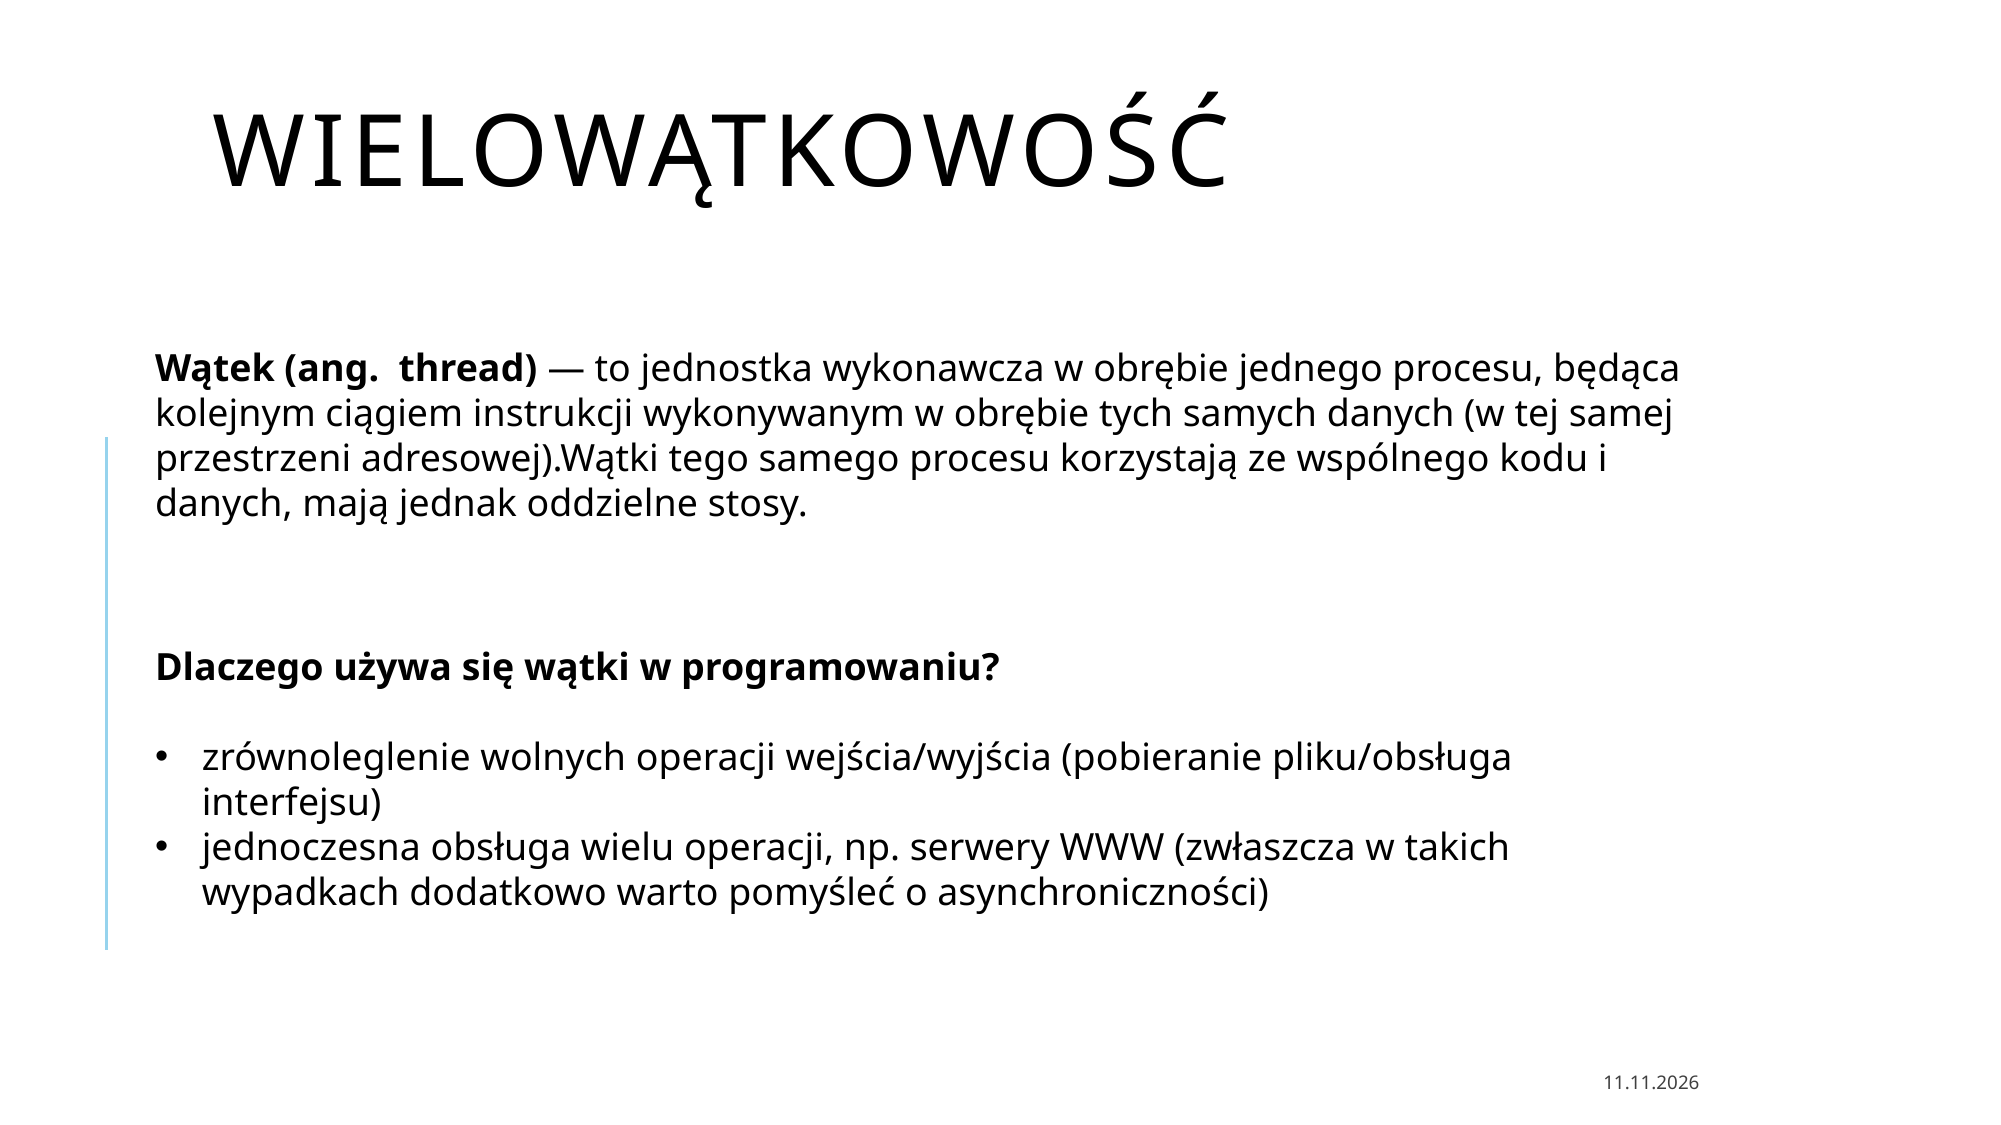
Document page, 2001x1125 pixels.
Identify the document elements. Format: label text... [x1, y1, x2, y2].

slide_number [1247, 1053, 1715, 1114]
text_box Wątek (ang. thread) — to jednostka wykonawcza w obrębie jednego procesu, będąca kolejnym ciągiem instrukcji wykonywanym w obrębie tych samych danych (w tej samej przestrzeni adresowej).Wątki tego samego procesu korzystają ze wspólnego kodu i danych, mają jednak oddzielne stosy. [140, 337, 1727, 532]
text_box Dlaczego używa się wątki w programowaniu? zrównoleglenie wolnych operacji wejścia/wyjścia (pobieranie pliku/obsługa interfejsu) jednoczesna obsługa wielu operacji, np. serwery WWW (zwłaszcza w takich wypadkach dodatkowo warto pomyśleć o asynchroniczności) [140, 590, 1681, 921]
title wielowątkowość [212, 99, 1824, 306]
